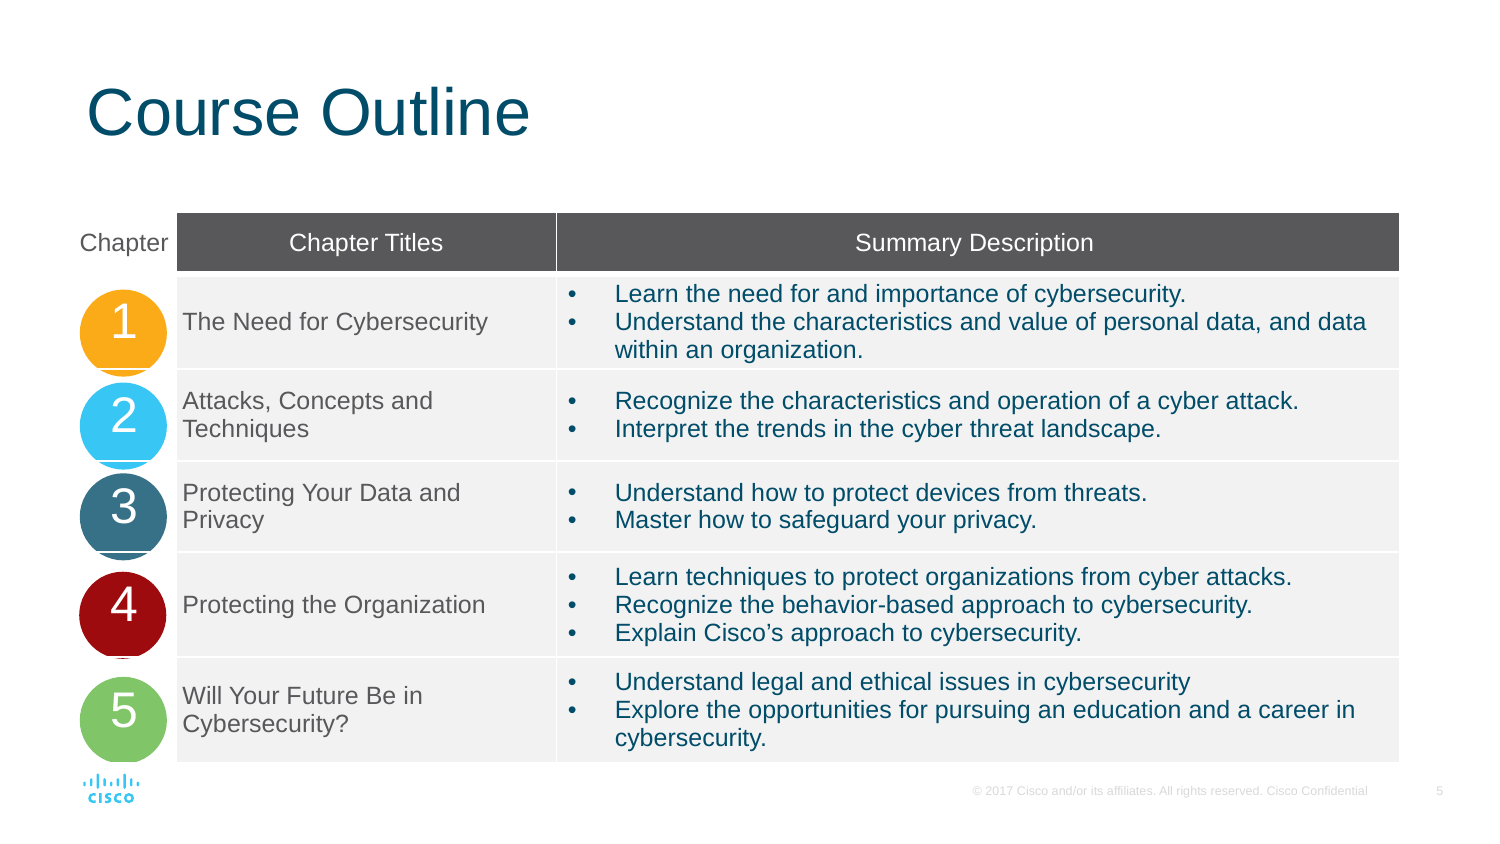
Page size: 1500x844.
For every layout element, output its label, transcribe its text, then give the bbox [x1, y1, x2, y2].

table_header Chapter Titles [177, 213, 556, 271]
table_cell Learn techniques to protect organizations from cyber attacks. Recognize the behavior-based approach to cybersecurity. Explain Cisco’s approach to cybersecurity. [557, 553, 1399, 656]
table_cell Understand how to protect devices from threats. Master how to safeguard your privacy. [557, 462, 1399, 551]
table_header Summary Description [557, 213, 1399, 271]
table_cell 4 [73, 553, 176, 656]
table_cell Protecting Your Data and Privacy [177, 462, 556, 551]
table_cell 5 [73, 658, 176, 762]
table_cell Protecting the Organization [177, 553, 556, 656]
table_cell Attacks, Concepts and Techniques [177, 370, 556, 460]
title Course Outline [71, 55, 1441, 176]
table_cell Will Your Future Be in Cybersecurity? [177, 658, 556, 762]
table_cell Recognize the characteristics and operation of a cyber attack. Interpret the trends in the cyber threat landscape. [557, 370, 1399, 460]
table_cell Understand legal and ethical issues in cybersecurity Explore the opportunities for pursuing an education and a career in cybersecurity. [557, 658, 1399, 762]
table_cell 1 [73, 277, 176, 368]
table_cell 3 [73, 462, 176, 551]
table_header Chapter [73, 213, 176, 271]
table_cell 2 [73, 370, 176, 460]
table_cell The Need for Cybersecurity [177, 277, 556, 368]
table_cell Learn the need for and importance of cybersecurity. Understand the characteristics and value of personal data, and data within an organization. [557, 277, 1399, 368]
